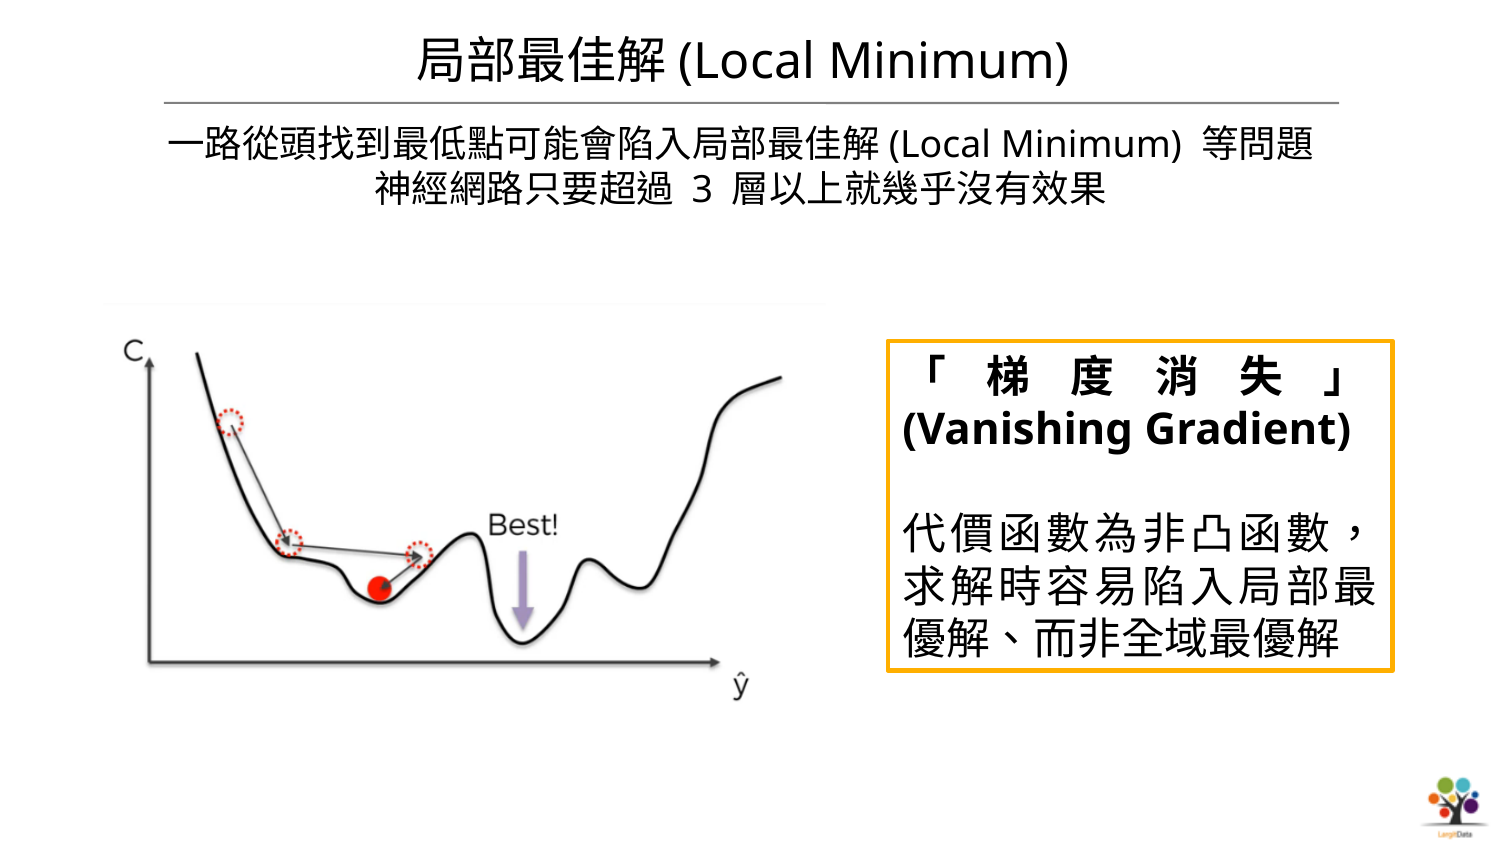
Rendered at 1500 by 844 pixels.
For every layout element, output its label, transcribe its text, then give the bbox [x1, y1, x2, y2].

list 一路從頭找到最低點可能會陷入局部最佳解(Local Minimum) 等問題 神經網路只要超過 3 層以上就幾乎沒有效果 [65, 116, 1416, 191]
picture [1418, 775, 1493, 841]
picture [103, 303, 826, 709]
text_box 局部最佳解(Local Minimum) [262, 20, 1238, 98]
text_box 「梯度消失」(Vanishing Gradient) 代價函數為非凸函數，求解時容易陷入局部最優解、而非全域最優解 [886, 339, 1395, 673]
